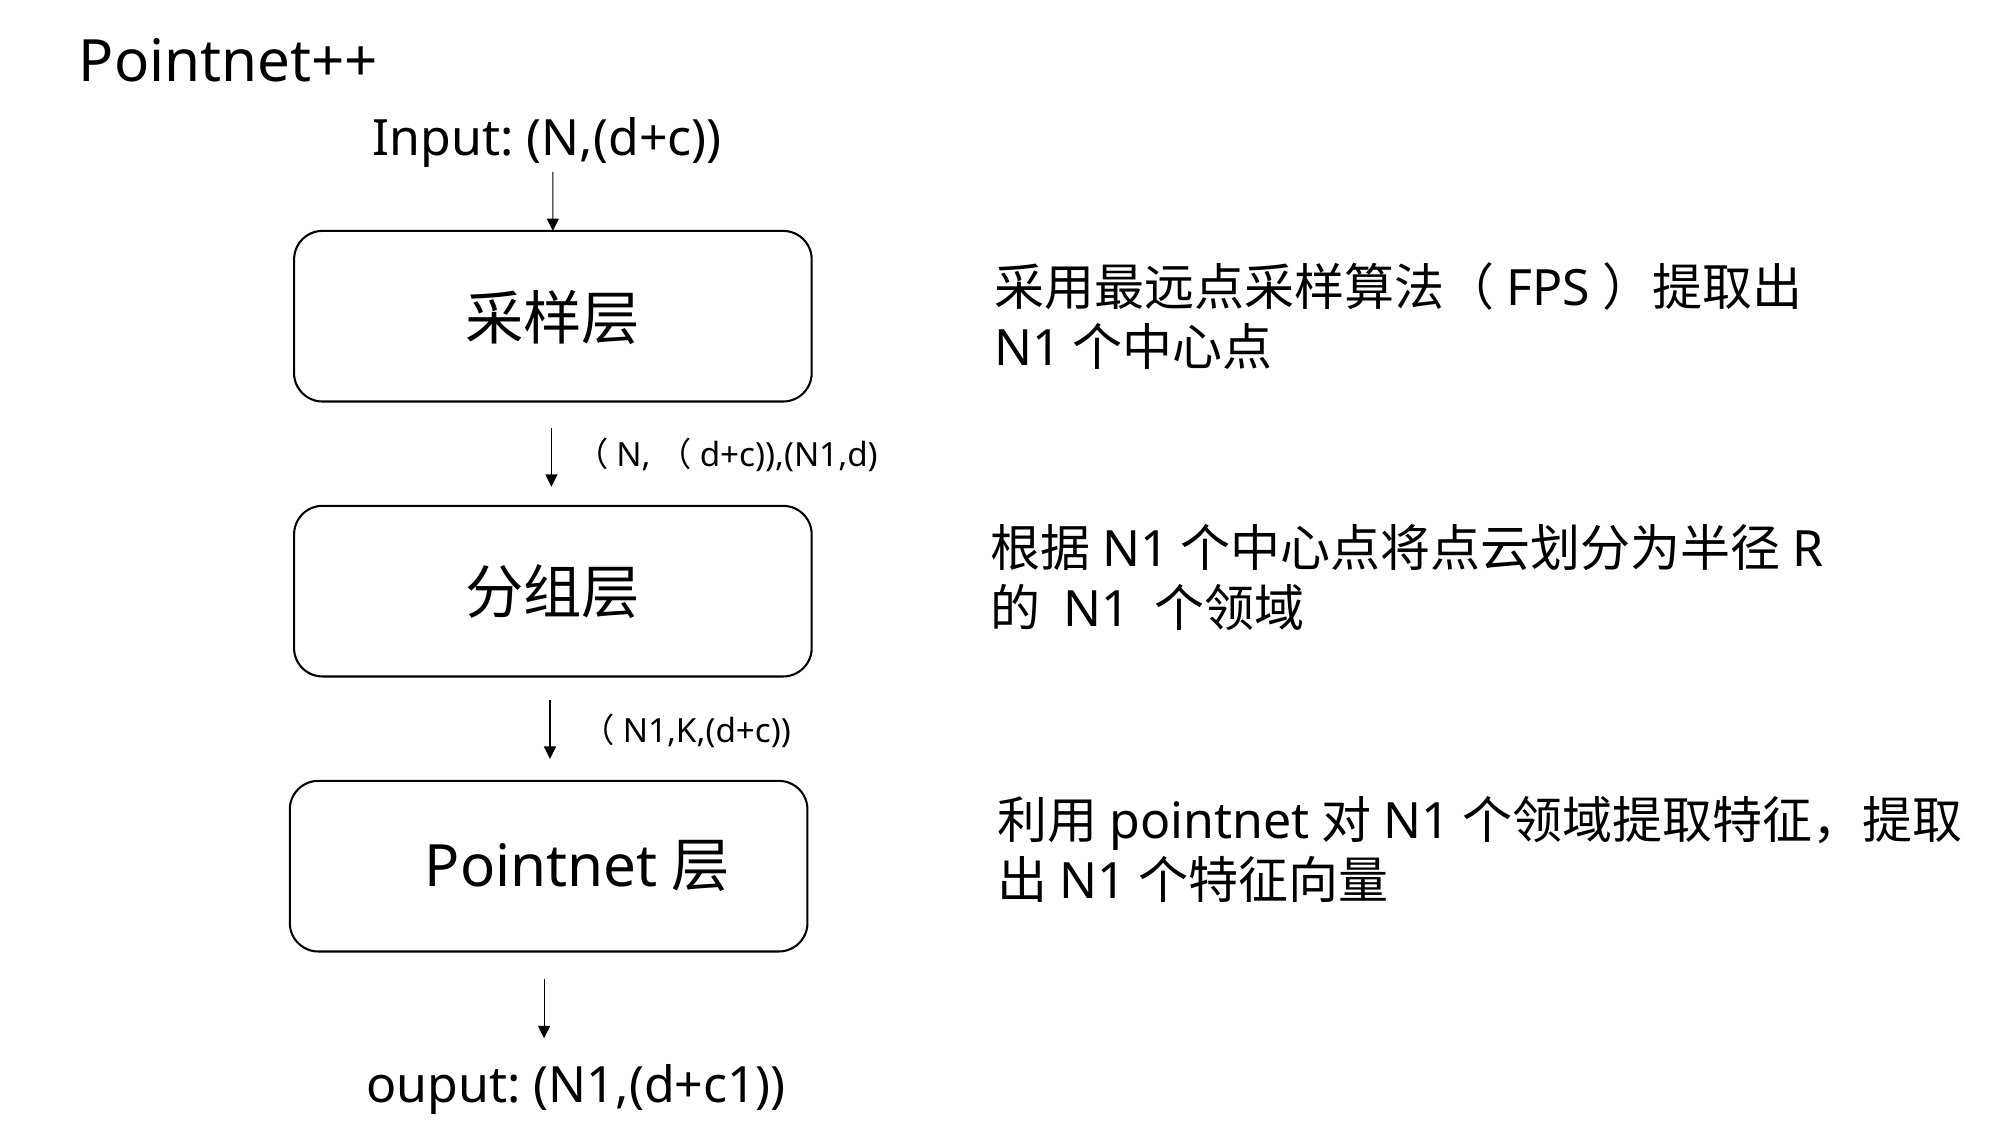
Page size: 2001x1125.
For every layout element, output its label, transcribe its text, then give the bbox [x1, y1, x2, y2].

text_box 采样层 [450, 273, 656, 359]
text_box （N1,K,(d+c)) [566, 701, 807, 757]
text_box （N,（d+c)),(N1,d) [560, 425, 893, 481]
text_box 根据N1个中心点将点云划分为半径R 的 N1 个领域 [975, 509, 1839, 644]
text_box 采用最远点采样算法（FPS）提取出 N1个中心点 [979, 247, 1817, 383]
text_box 利用pointnet对N1个领域提取特征，提取 出N1个特征向量 [982, 780, 1978, 916]
text_box [288, 779, 809, 953]
text_box 分组层 [450, 548, 656, 633]
text_box Input: (N,(d+c)) [358, 98, 737, 173]
text_box Pointnet++ [64, 16, 393, 101]
text_box Pointnet层 [409, 820, 744, 906]
text_box [293, 229, 813, 403]
text_box ouput: (N1,(d+c1)) [351, 1044, 801, 1120]
text_box [293, 504, 813, 678]
